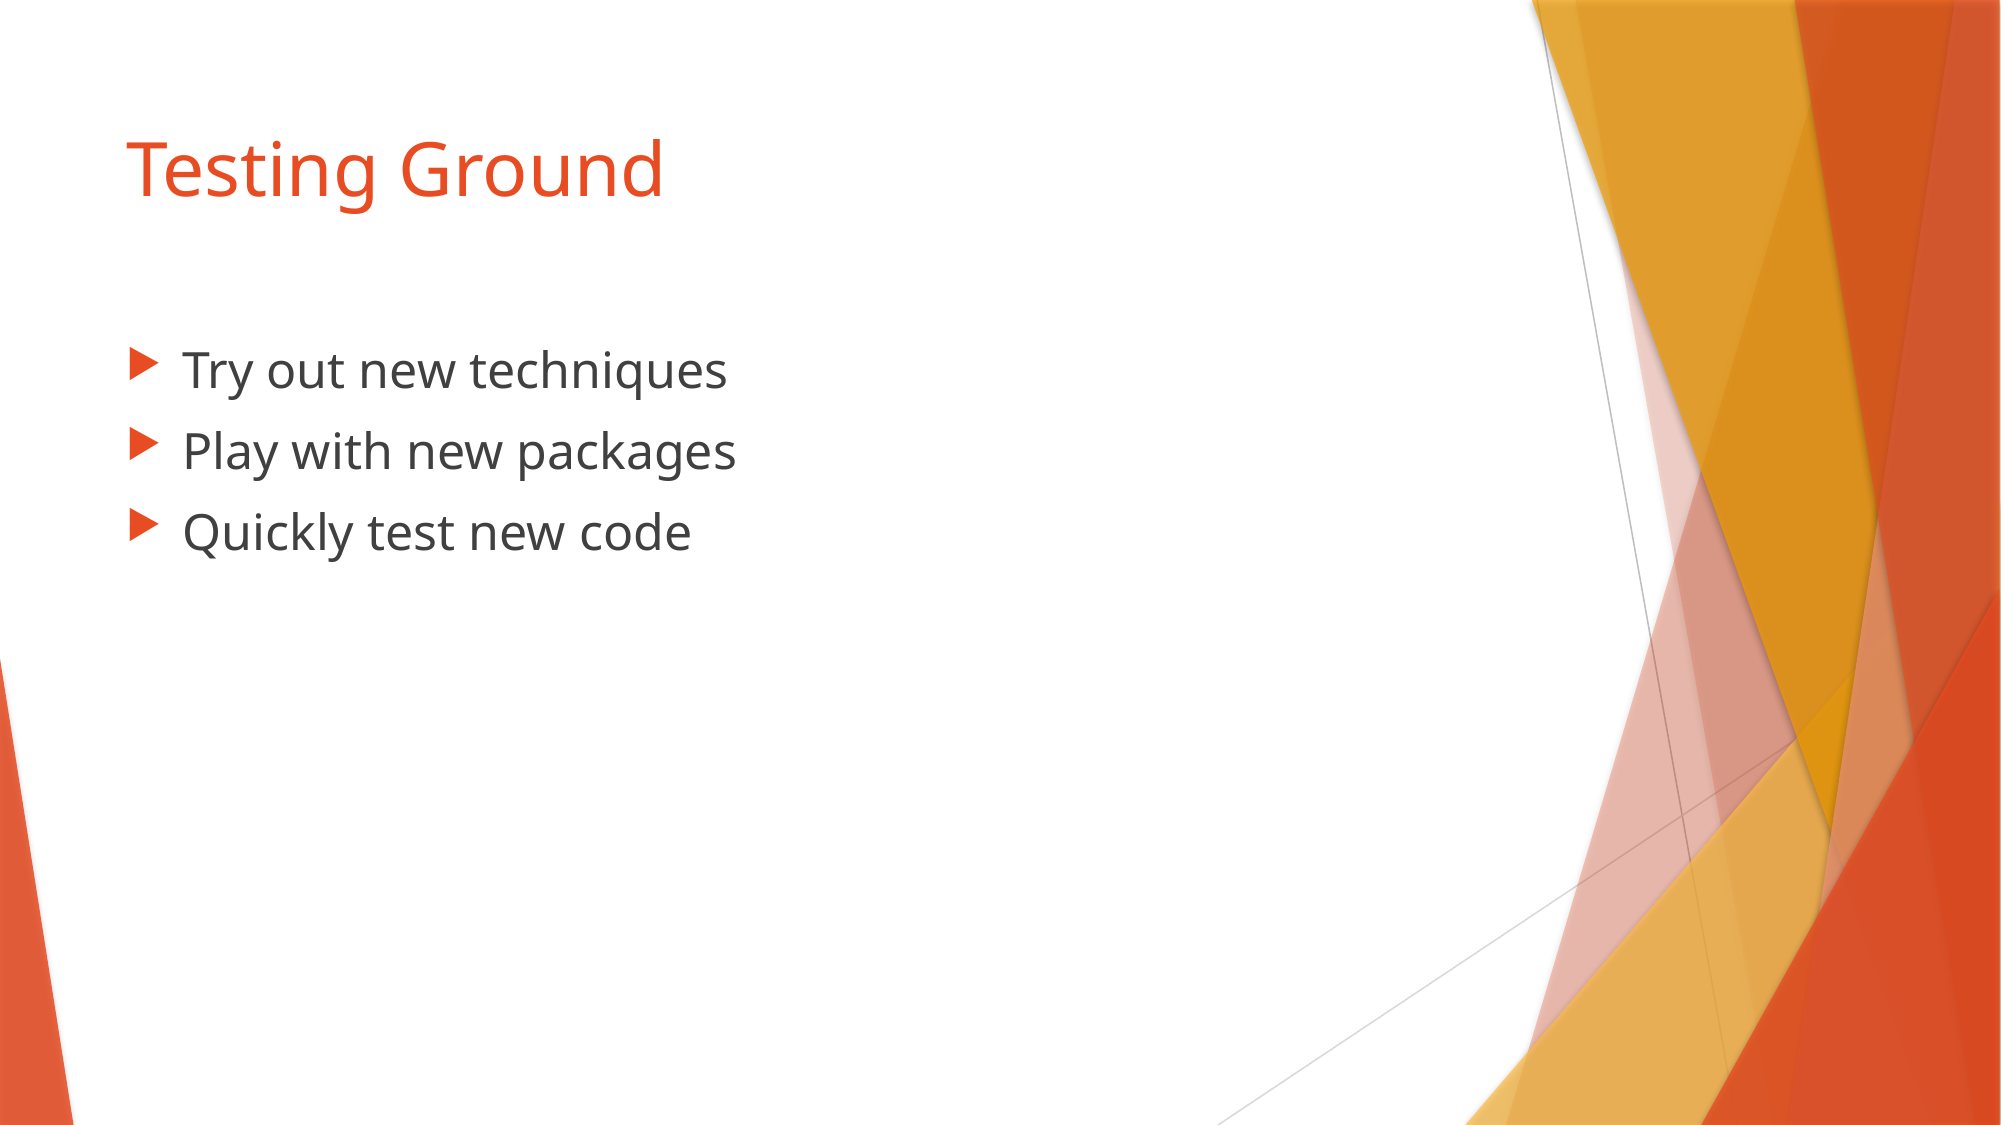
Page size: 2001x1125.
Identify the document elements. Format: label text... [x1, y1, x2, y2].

list Try out new techniques Play with new packages Quickly test new code [111, 331, 1522, 968]
title Testing Ground [111, 114, 1522, 331]
